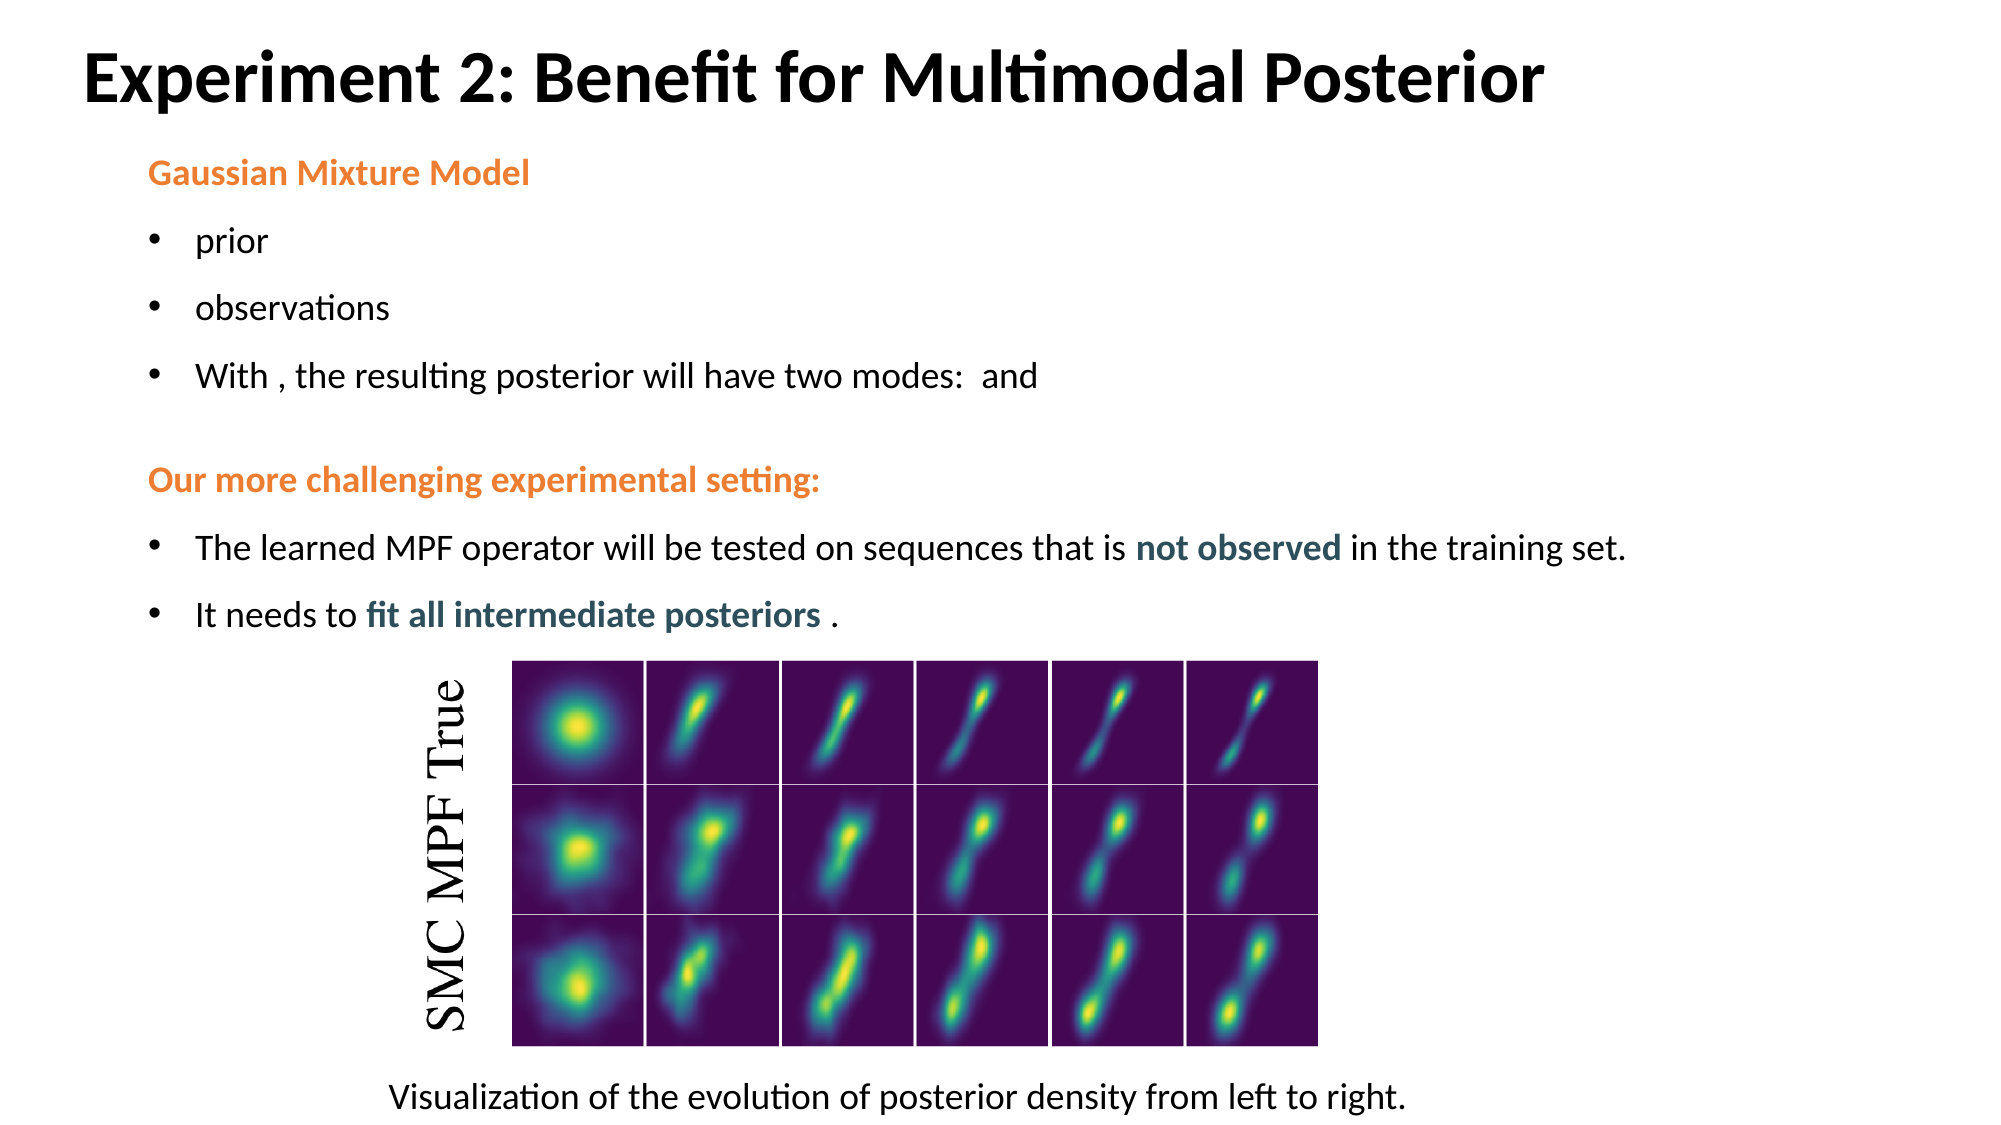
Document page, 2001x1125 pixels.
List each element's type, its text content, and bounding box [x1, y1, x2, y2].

picture [402, 647, 1324, 1055]
text_box Experiment 2: Benefit for Multimodal Posterior [68, 0, 1794, 188]
text_box Visualization of the evolution of posterior density from left to right. [373, 1064, 1436, 1125]
